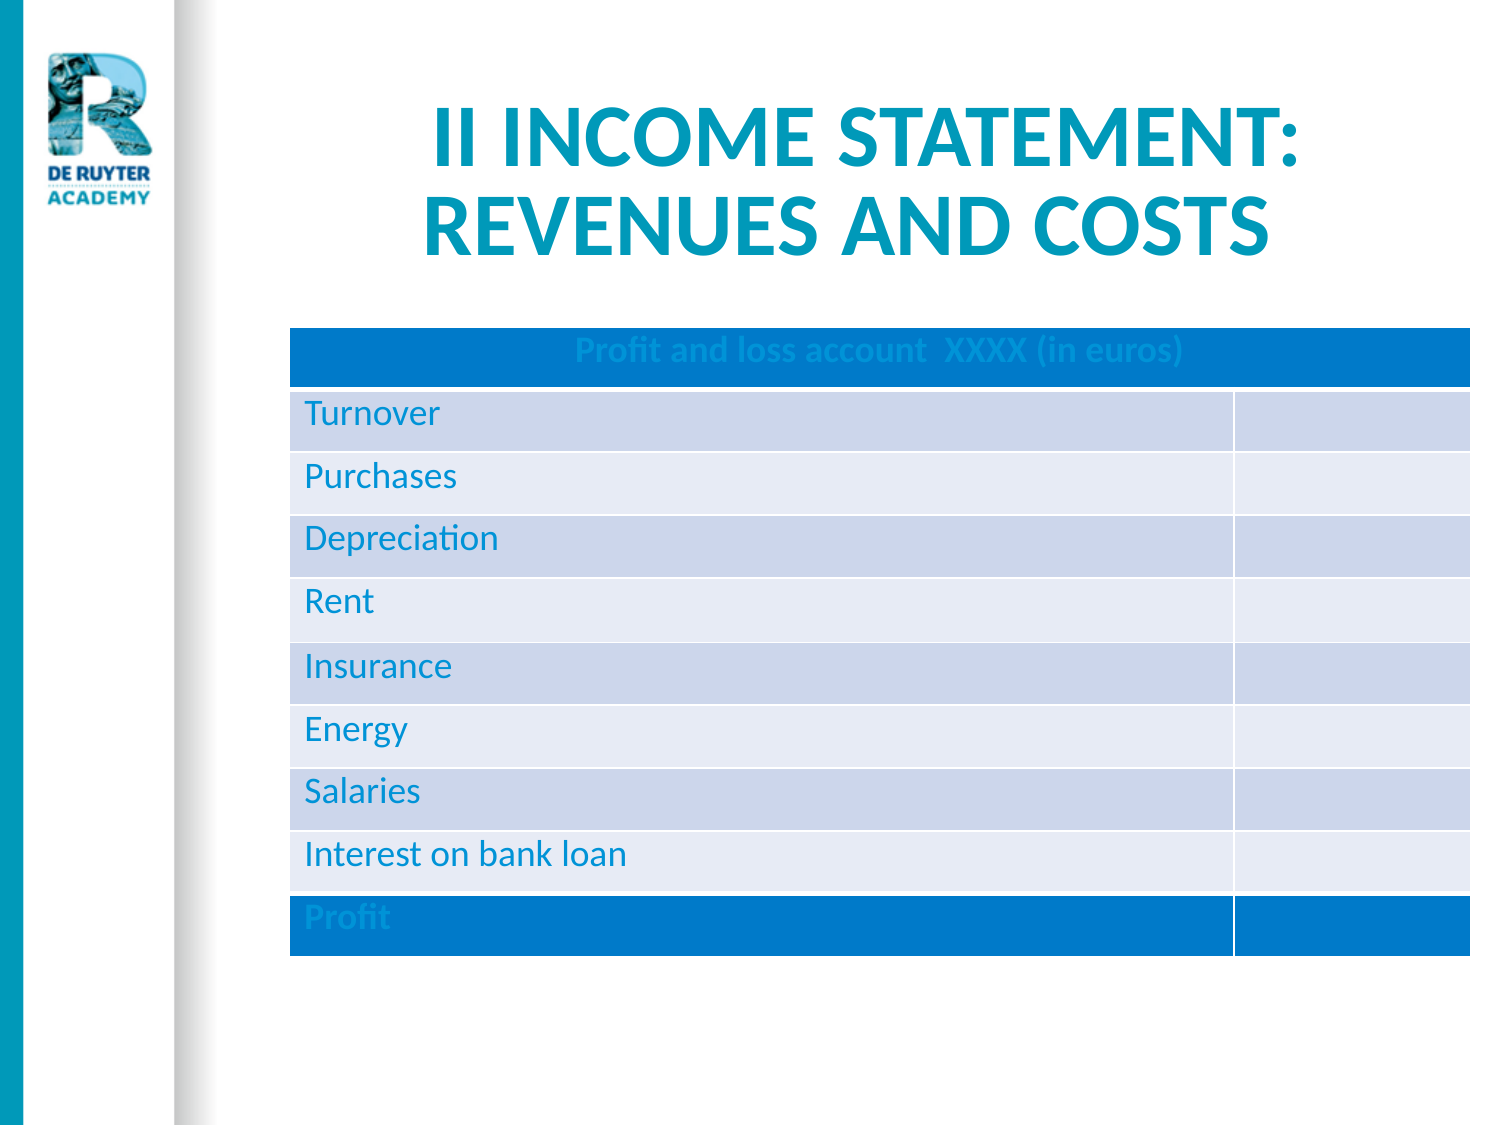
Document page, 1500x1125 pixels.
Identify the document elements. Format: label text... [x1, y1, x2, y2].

table_cell Turnover [290, 392, 1233, 451]
table_header Profit and loss account XXXX (in euros) [290, 328, 1470, 387]
table_cell [1235, 769, 1470, 830]
table_cell [1235, 516, 1470, 577]
table_cell Energy [290, 706, 1233, 767]
table_cell Interest on bank loan [290, 832, 1233, 891]
table_cell [1235, 579, 1470, 642]
table_cell Profit [290, 896, 1233, 956]
table_cell Depreciation [290, 516, 1233, 577]
table_cell Insurance [290, 643, 1233, 704]
table_cell [1235, 643, 1470, 704]
table_cell Rent [290, 579, 1233, 642]
table_cell [1235, 453, 1470, 514]
table_cell [1235, 832, 1470, 891]
table_cell Purchases [290, 453, 1233, 514]
table_cell [1235, 706, 1470, 767]
table_cell [1235, 392, 1470, 451]
picture [0, 0, 1500, 1125]
table_cell Salaries [290, 769, 1233, 830]
title II Income statement: Revenues and costs [277, 94, 1459, 185]
table_cell [1235, 896, 1470, 956]
